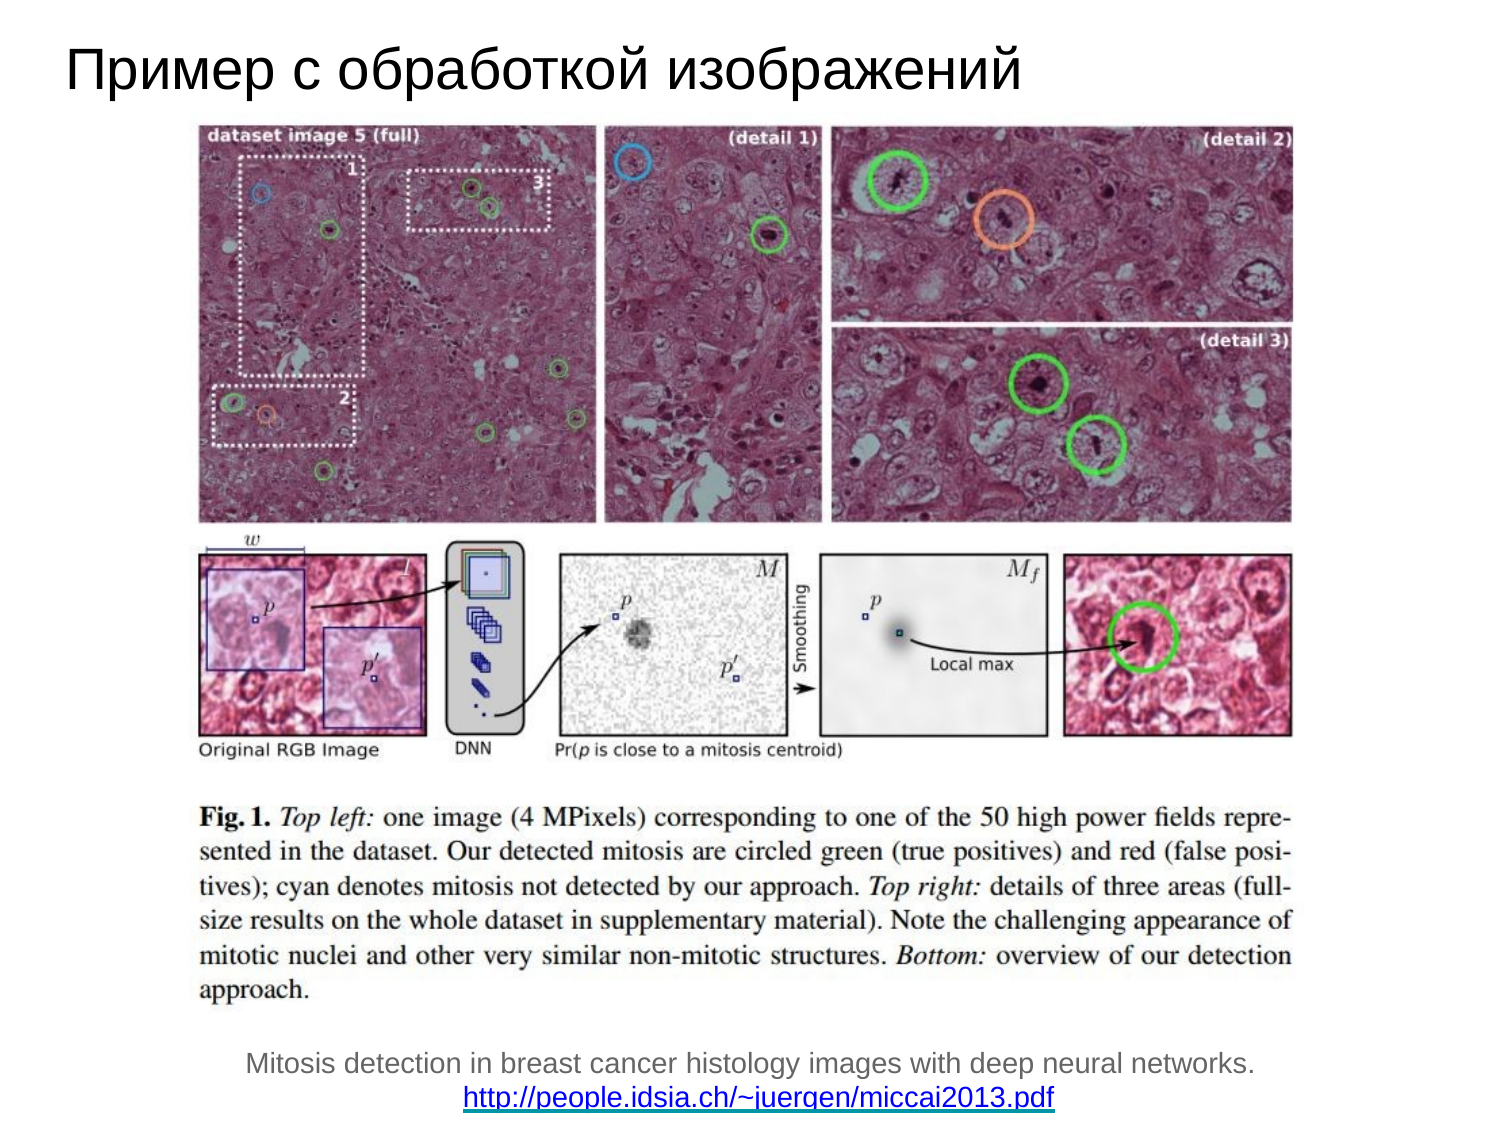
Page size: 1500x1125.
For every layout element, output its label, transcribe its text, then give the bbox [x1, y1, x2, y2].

text_box [189, 112, 1304, 1013]
title Пример с обработкой изображений [63, 29, 1029, 220]
text_box Mitosis detection in breast cancer histology images with deep neural networks. http://people.idsia.ch/~juergen/miccai2013.pdf [243, 1040, 1260, 1114]
